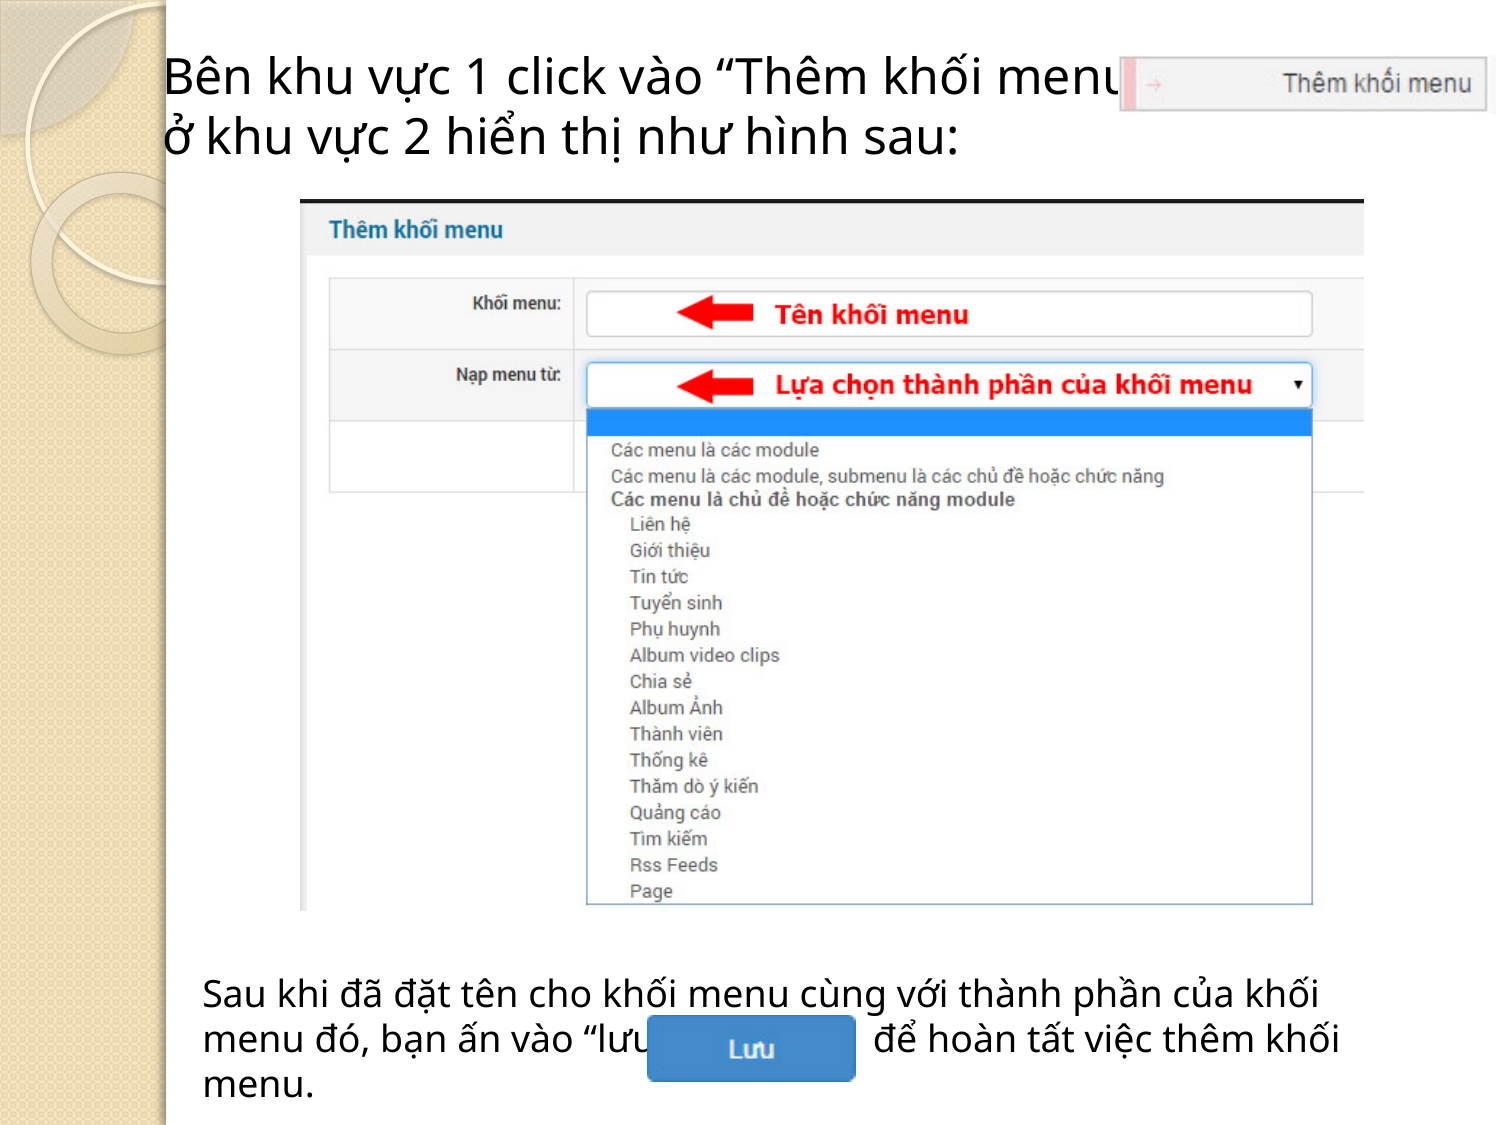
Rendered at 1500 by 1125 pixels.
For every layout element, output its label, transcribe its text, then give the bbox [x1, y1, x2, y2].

picture [299, 199, 1365, 911]
picture [647, 1015, 856, 1083]
picture [1118, 55, 1496, 114]
text_box Sau khi đã đặt tên cho khối menu cùng với thành phần của khối menu đó, bạn ấn vào “lưu” để hoàn tất việc thêm khối menu. [187, 962, 1364, 1113]
text_box Bên khu vực 1 click vào “Thêm khối menu” ở khu vực 2 hiển thị như hình sau: [147, 37, 1180, 173]
